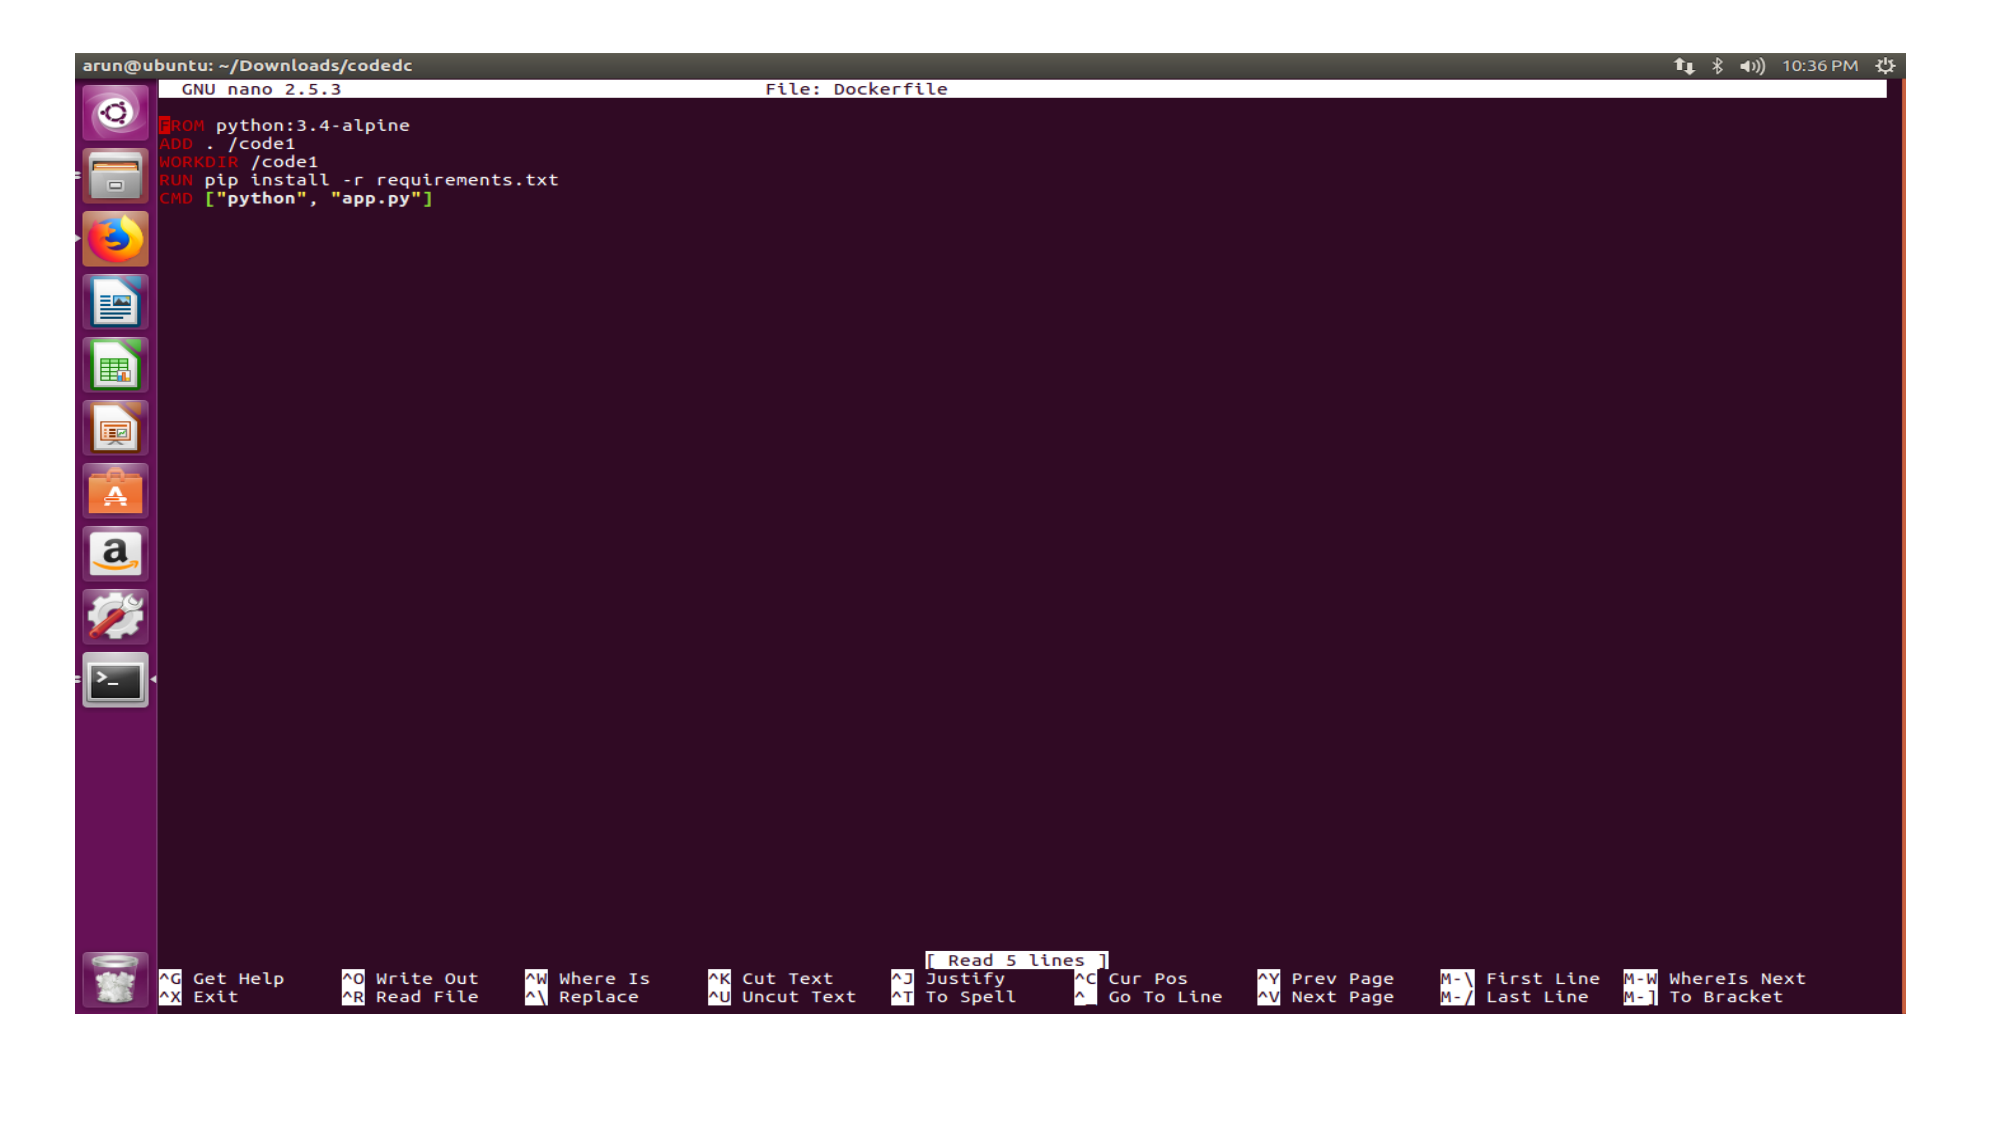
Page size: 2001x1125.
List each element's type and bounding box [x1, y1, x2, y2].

list [74, 53, 1906, 1014]
